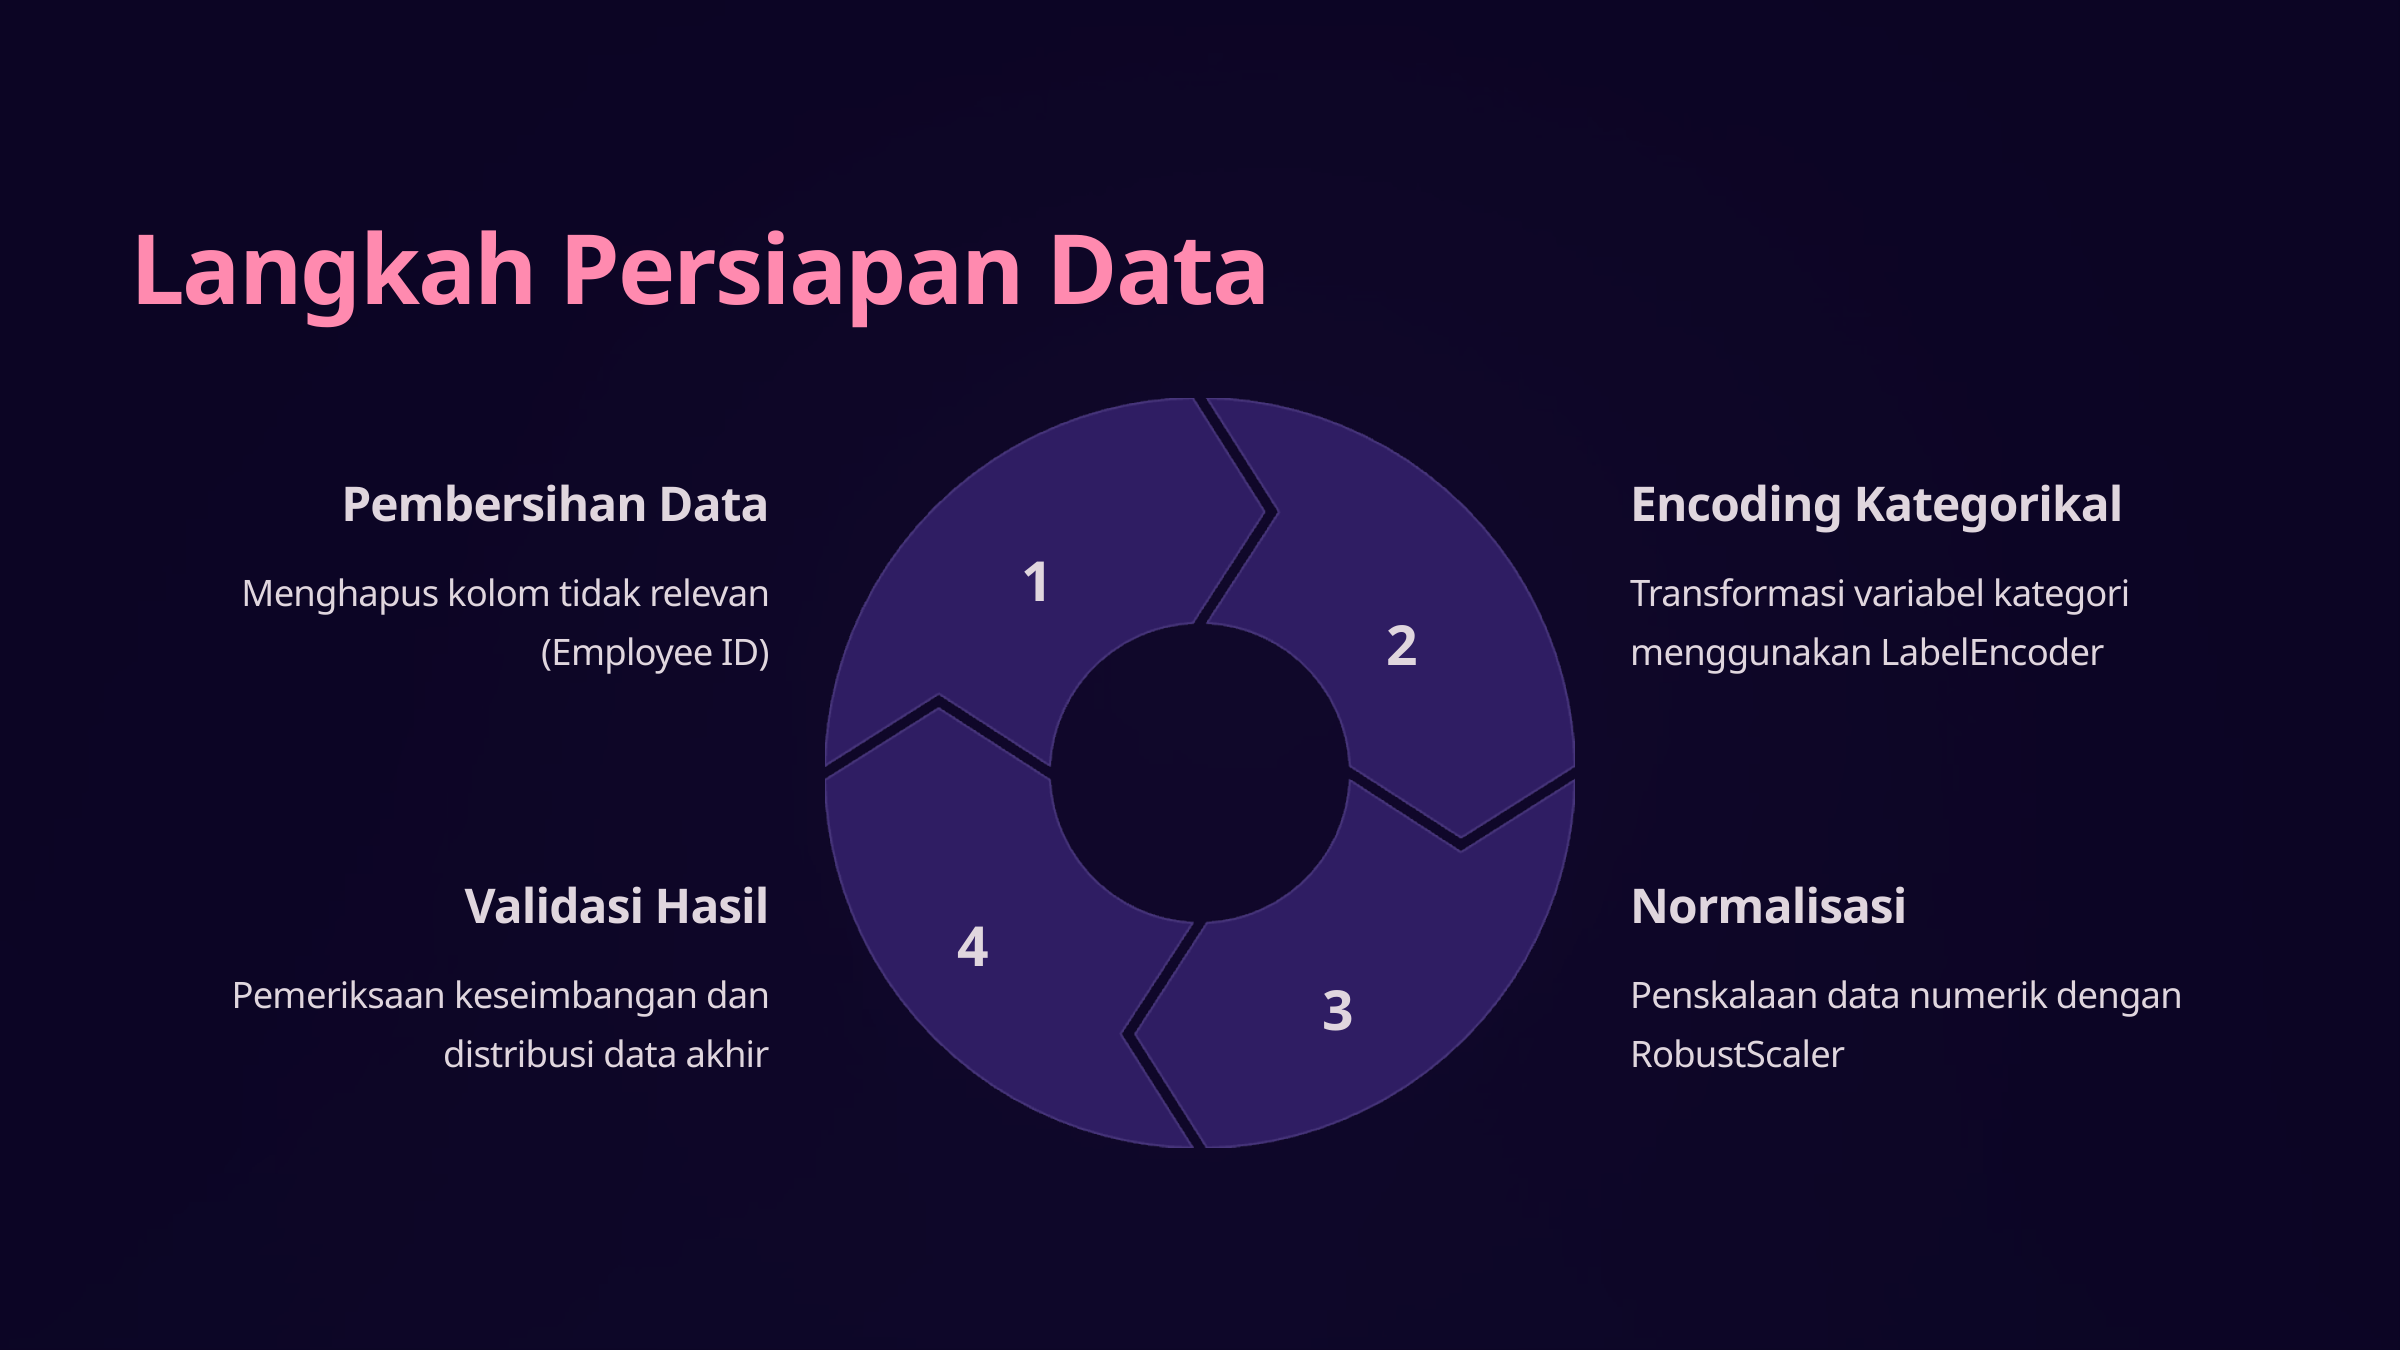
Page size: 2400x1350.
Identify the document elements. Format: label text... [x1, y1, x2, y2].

text_box Validasi Hasil [281, 873, 770, 935]
text_box Normalisasi [1630, 873, 2119, 935]
text_box Penskalaan data numerik dengan RobustScaler [1630, 956, 2270, 1076]
text_box Pemeriksaan keseimbangan dan distribusi data akhir [130, 956, 770, 1076]
text_box Menghapus kolom tidak relevan (Employee ID) [130, 554, 770, 674]
text_box Transformasi variabel kategori menggunakan LabelEncoder [1630, 554, 2270, 674]
picture [825, 398, 1575, 1148]
text_box Pembersihan Data [281, 470, 770, 532]
text_box Langkah Persiapan Data [130, 202, 1172, 325]
text_box Encoding Kategorikal [1630, 470, 2119, 532]
